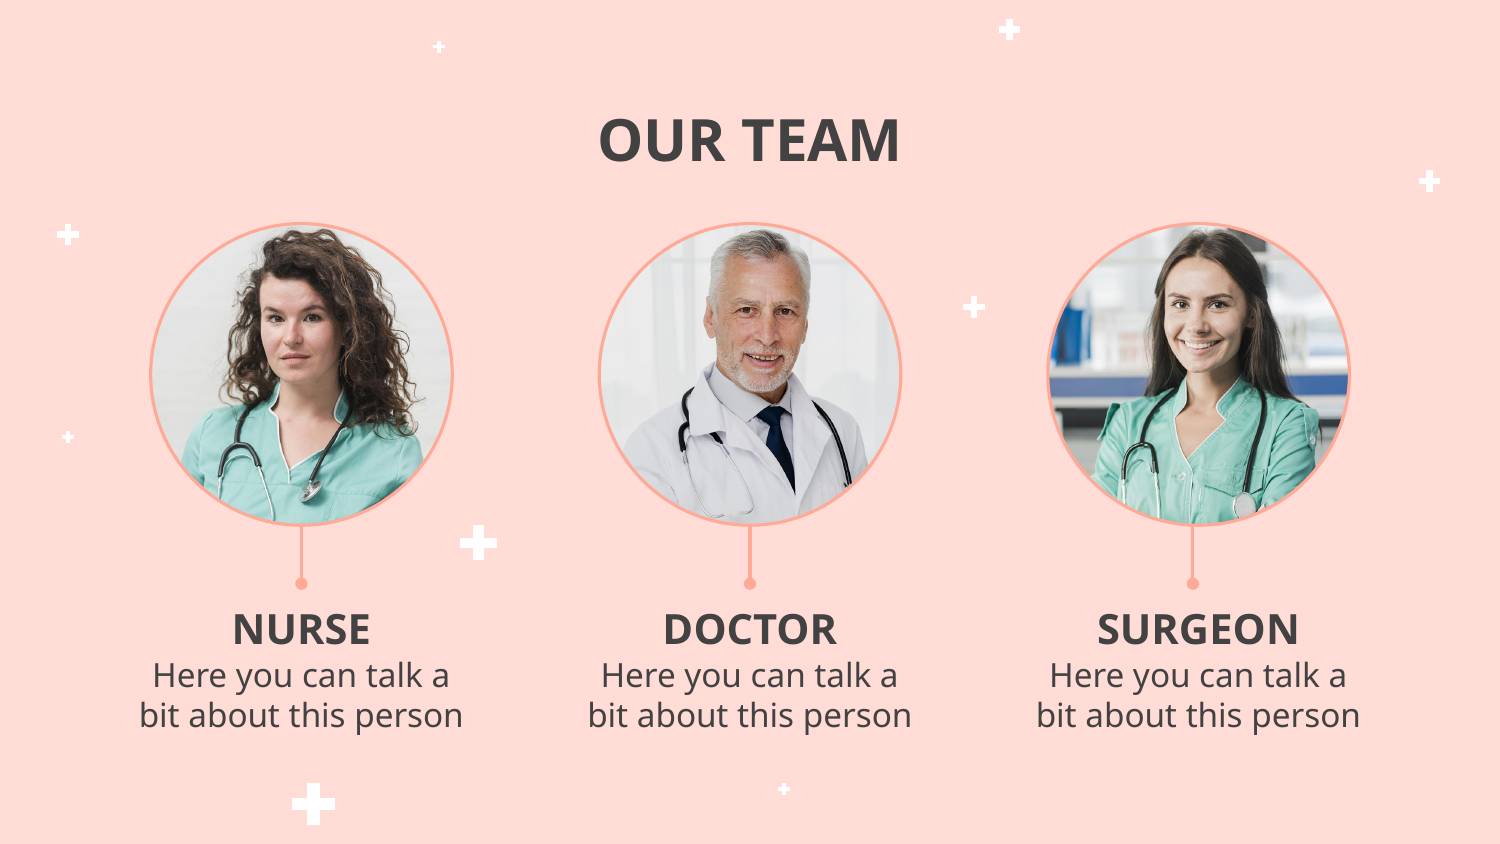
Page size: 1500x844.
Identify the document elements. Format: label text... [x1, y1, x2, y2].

title OUR TEAM [116, 88, 1383, 183]
title SURGEON [1014, 596, 1383, 639]
picture [150, 223, 453, 526]
subtitle Here you can talk a bit about this person [565, 639, 935, 743]
picture [598, 223, 902, 526]
subtitle Here you can talk a bit about this person [116, 639, 486, 743]
subtitle Here you can talk a bit about this person [1014, 639, 1383, 743]
title DOCTOR [565, 596, 935, 639]
title NURSE [116, 596, 486, 639]
picture [1047, 223, 1350, 526]
